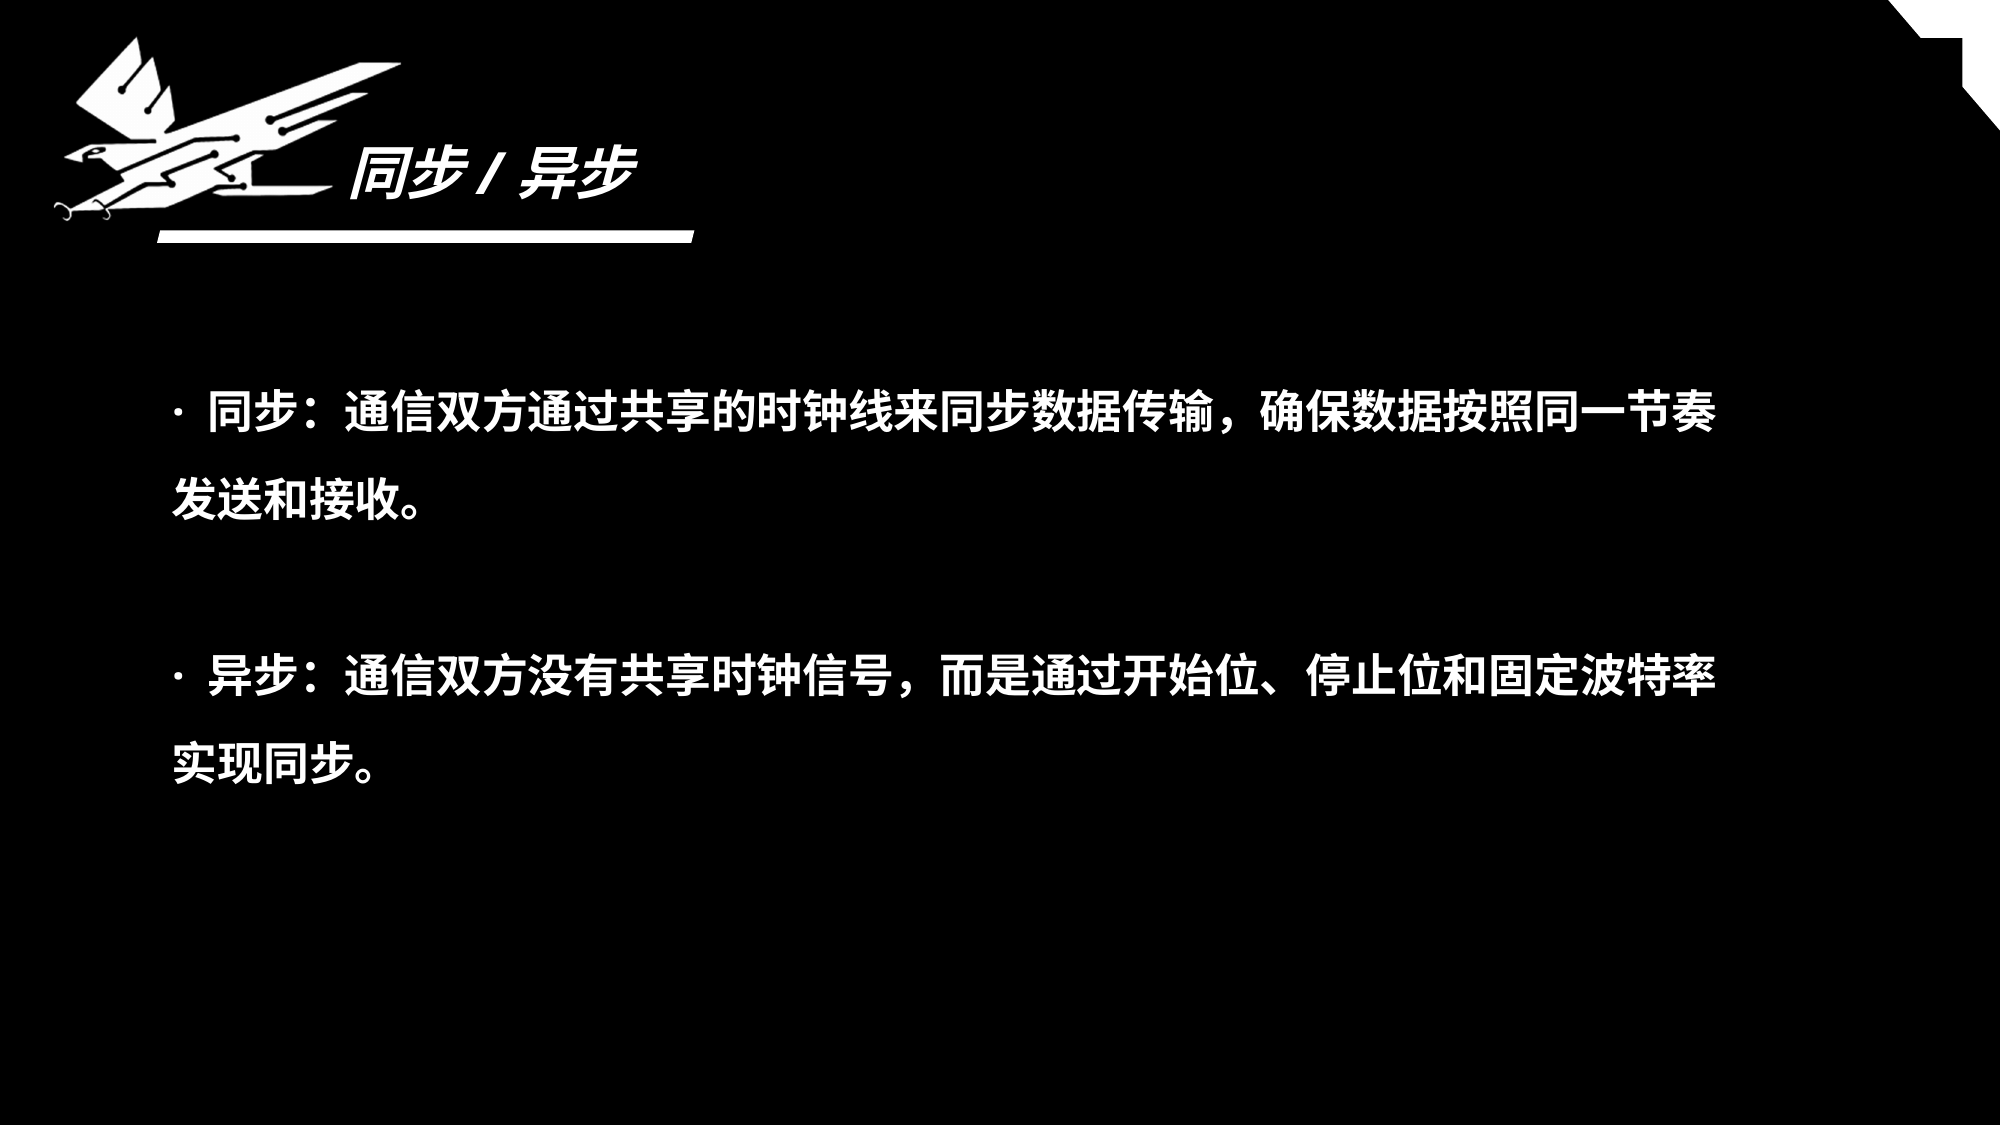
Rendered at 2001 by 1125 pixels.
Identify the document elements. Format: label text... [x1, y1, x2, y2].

text_box · 同步：通信双方通过共享的时钟线来同步数据传输，确保数据按照同一节奏发送和接收。 · 异步：通信双方没有共享时钟信号，而是通过开始位、停止位和固定波特率实现同步。 [157, 342, 1765, 1032]
text_box [1888, 0, 2000, 131]
picture [0, 0, 1047, 758]
